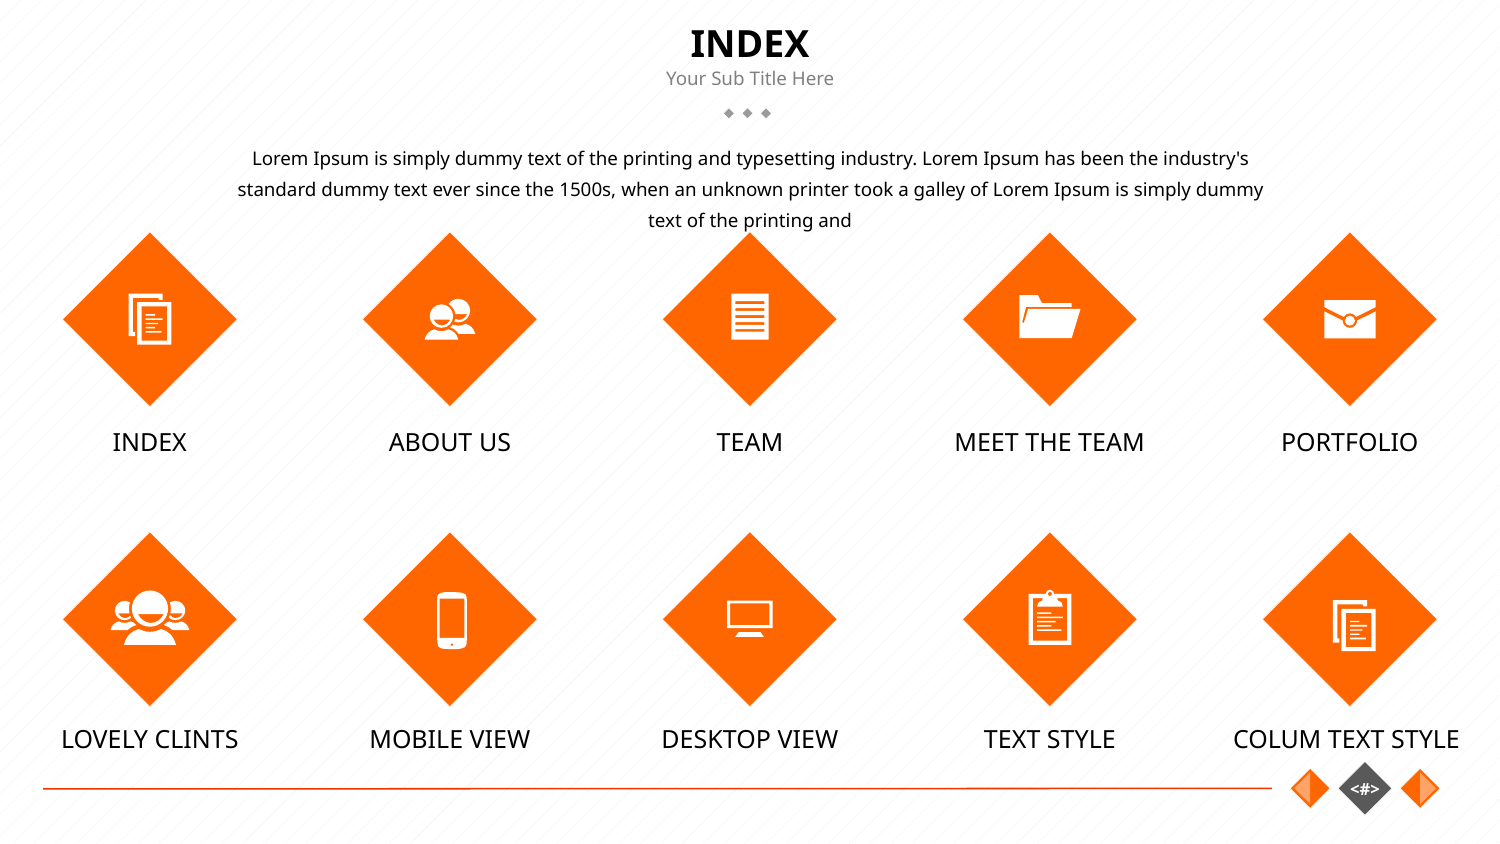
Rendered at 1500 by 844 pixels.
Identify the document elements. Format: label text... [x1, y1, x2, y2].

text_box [36, 557, 264, 762]
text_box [649, 257, 851, 465]
text_box [518, 177, 838, 499]
slide_number 2 [1333, 770, 1397, 808]
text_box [10, 257, 290, 465]
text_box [949, 557, 1151, 762]
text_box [617, 557, 883, 762]
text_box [337, 257, 563, 465]
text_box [913, 257, 1187, 465]
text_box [1199, 557, 1500, 762]
title INDEX [112, 0, 1388, 85]
text_box Lorem Ipsum is simply dummy text of the printing and typesetting industry. Lorem Ipsum has been the industry's standard dummy text ever since the 1500s, when an unknown printer took a galley of Lorem Ipsum is simply dummy text of the printing and [212, 130, 1288, 239]
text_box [1237, 257, 1463, 465]
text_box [337, 557, 563, 762]
